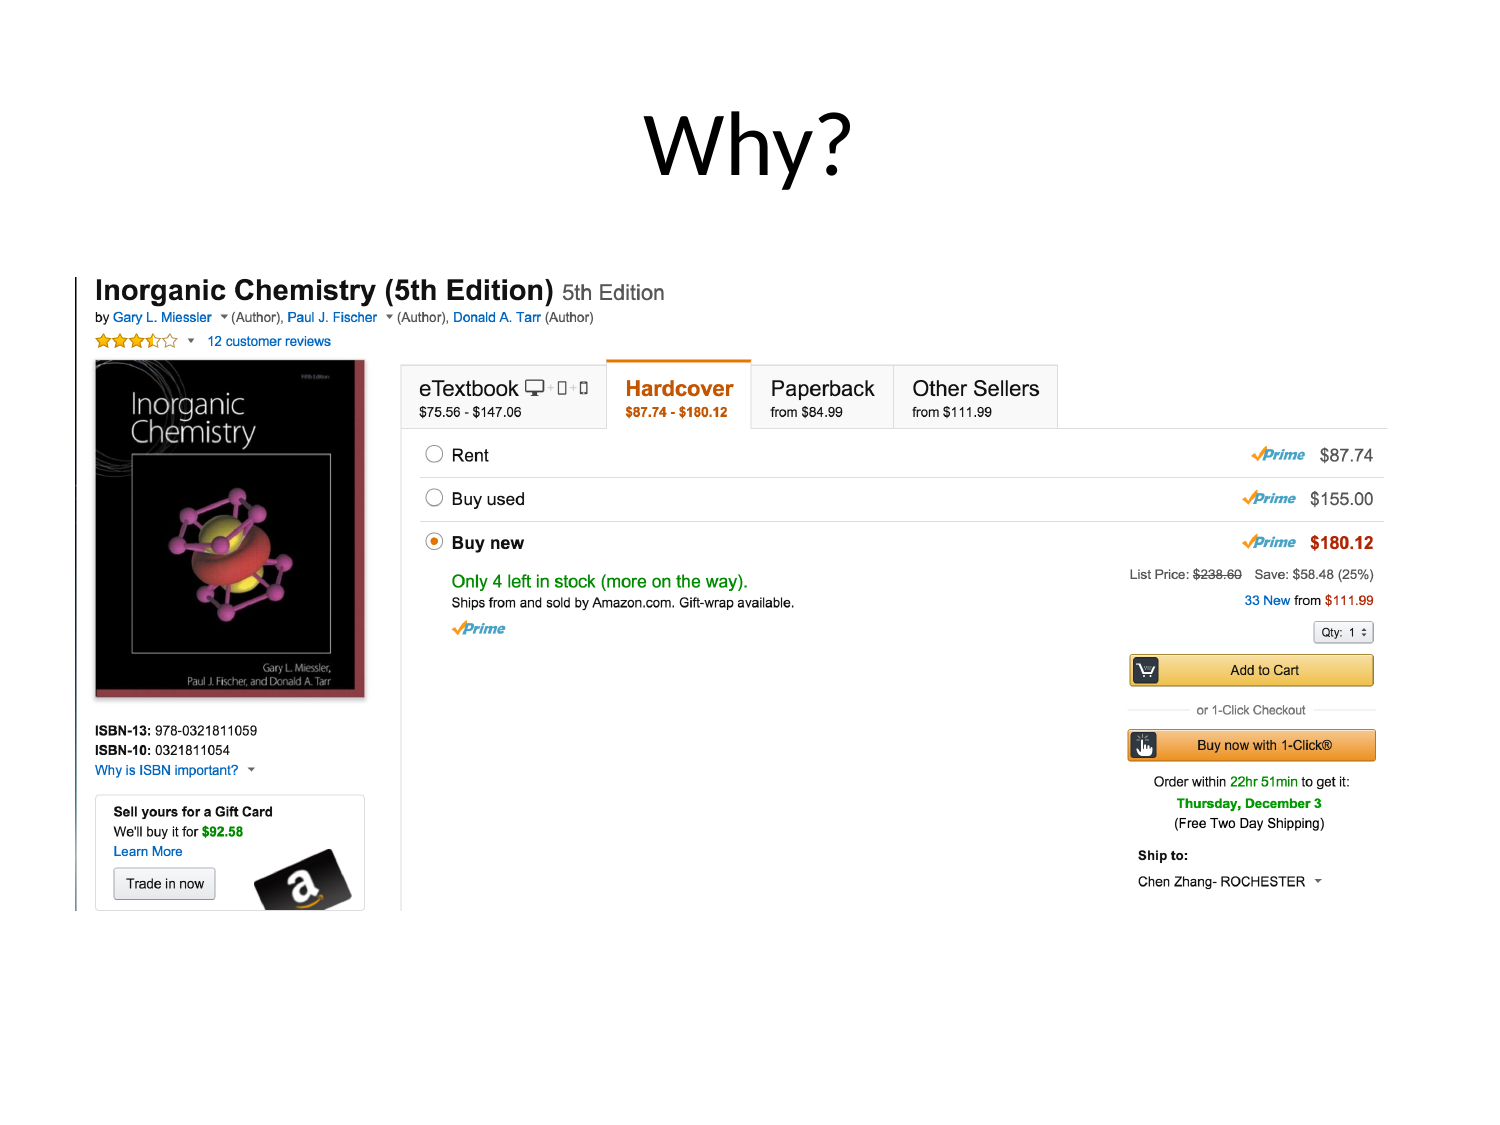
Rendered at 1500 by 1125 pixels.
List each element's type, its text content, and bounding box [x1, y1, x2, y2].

picture [74, 277, 1388, 911]
title Why? [75, 45, 1425, 233]
